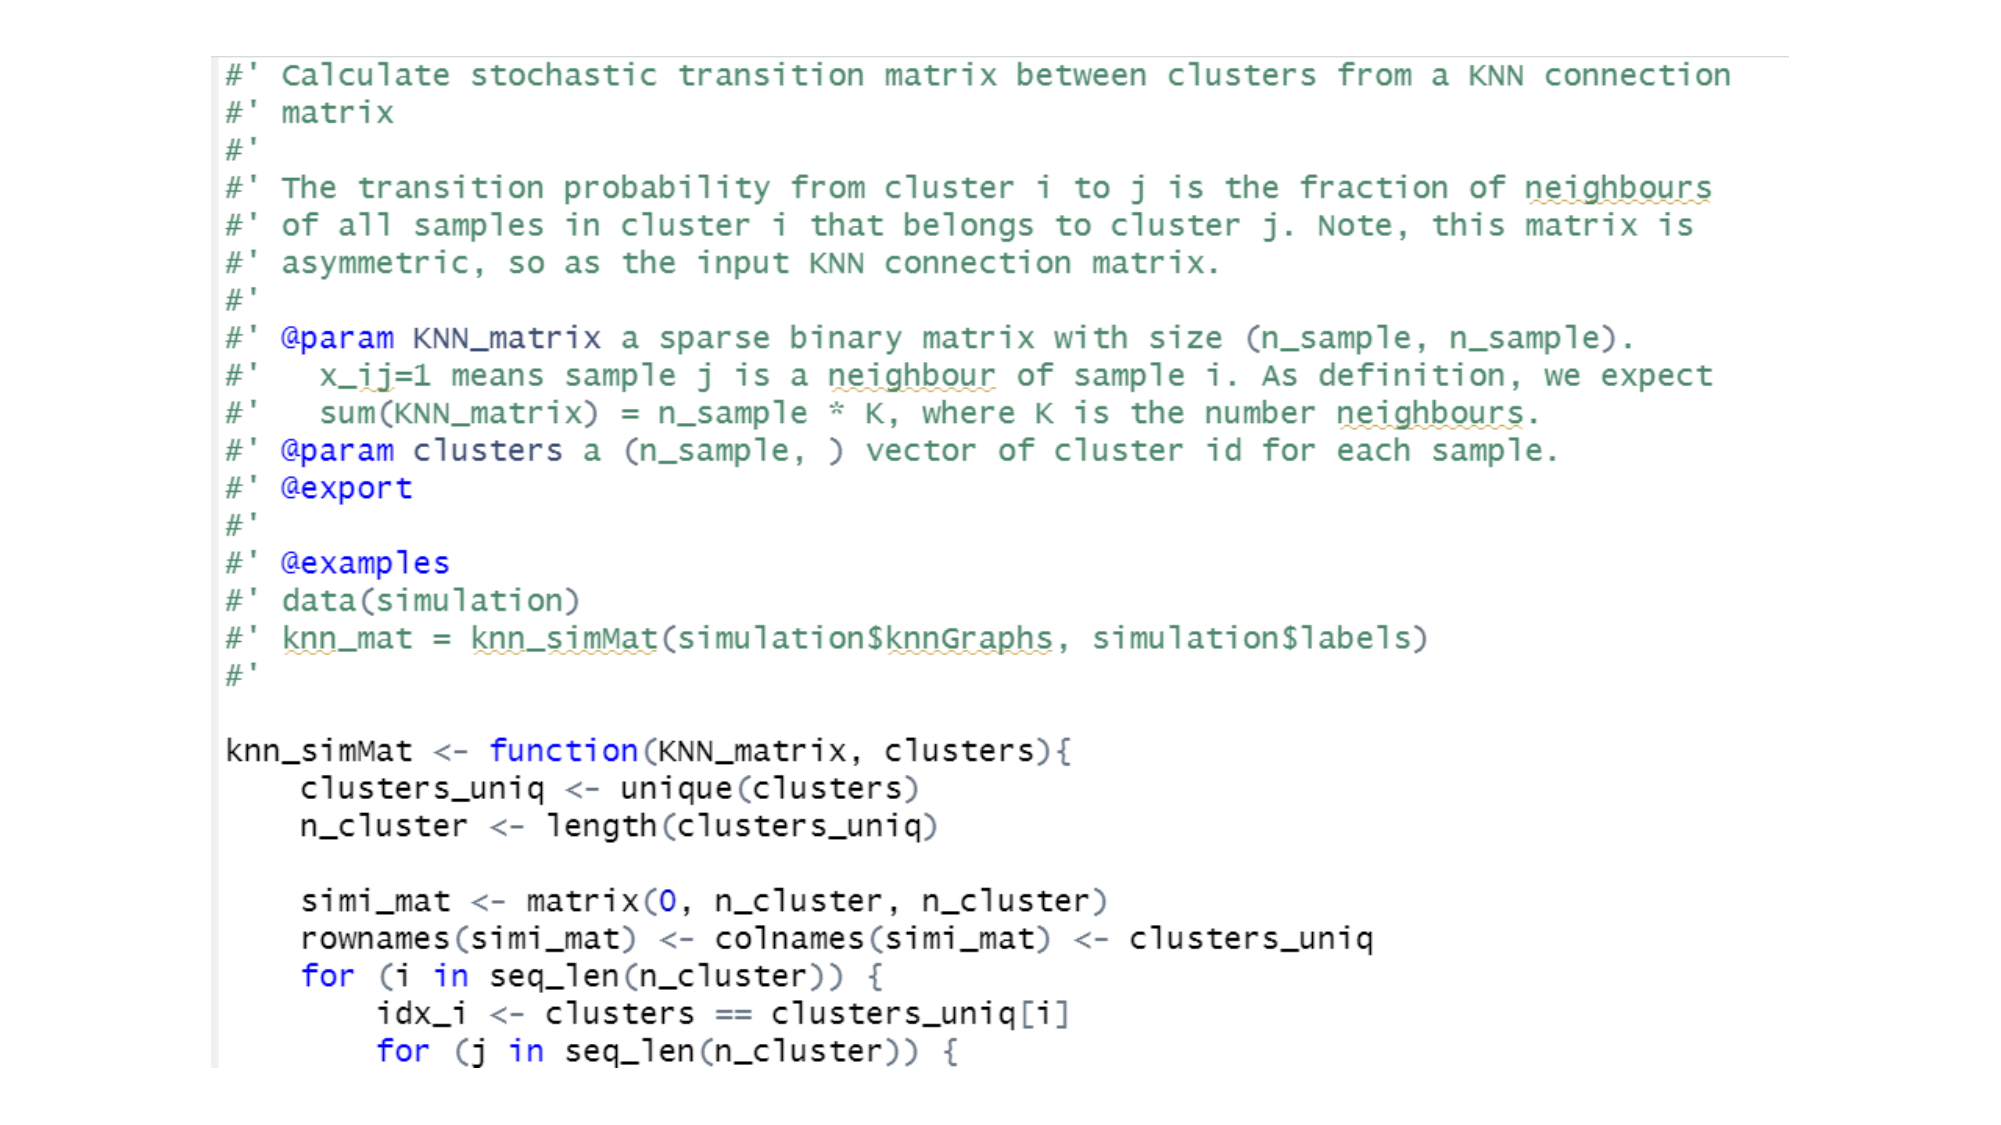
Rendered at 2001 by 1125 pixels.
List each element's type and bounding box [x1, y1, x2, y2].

picture [211, 56, 1789, 1069]
